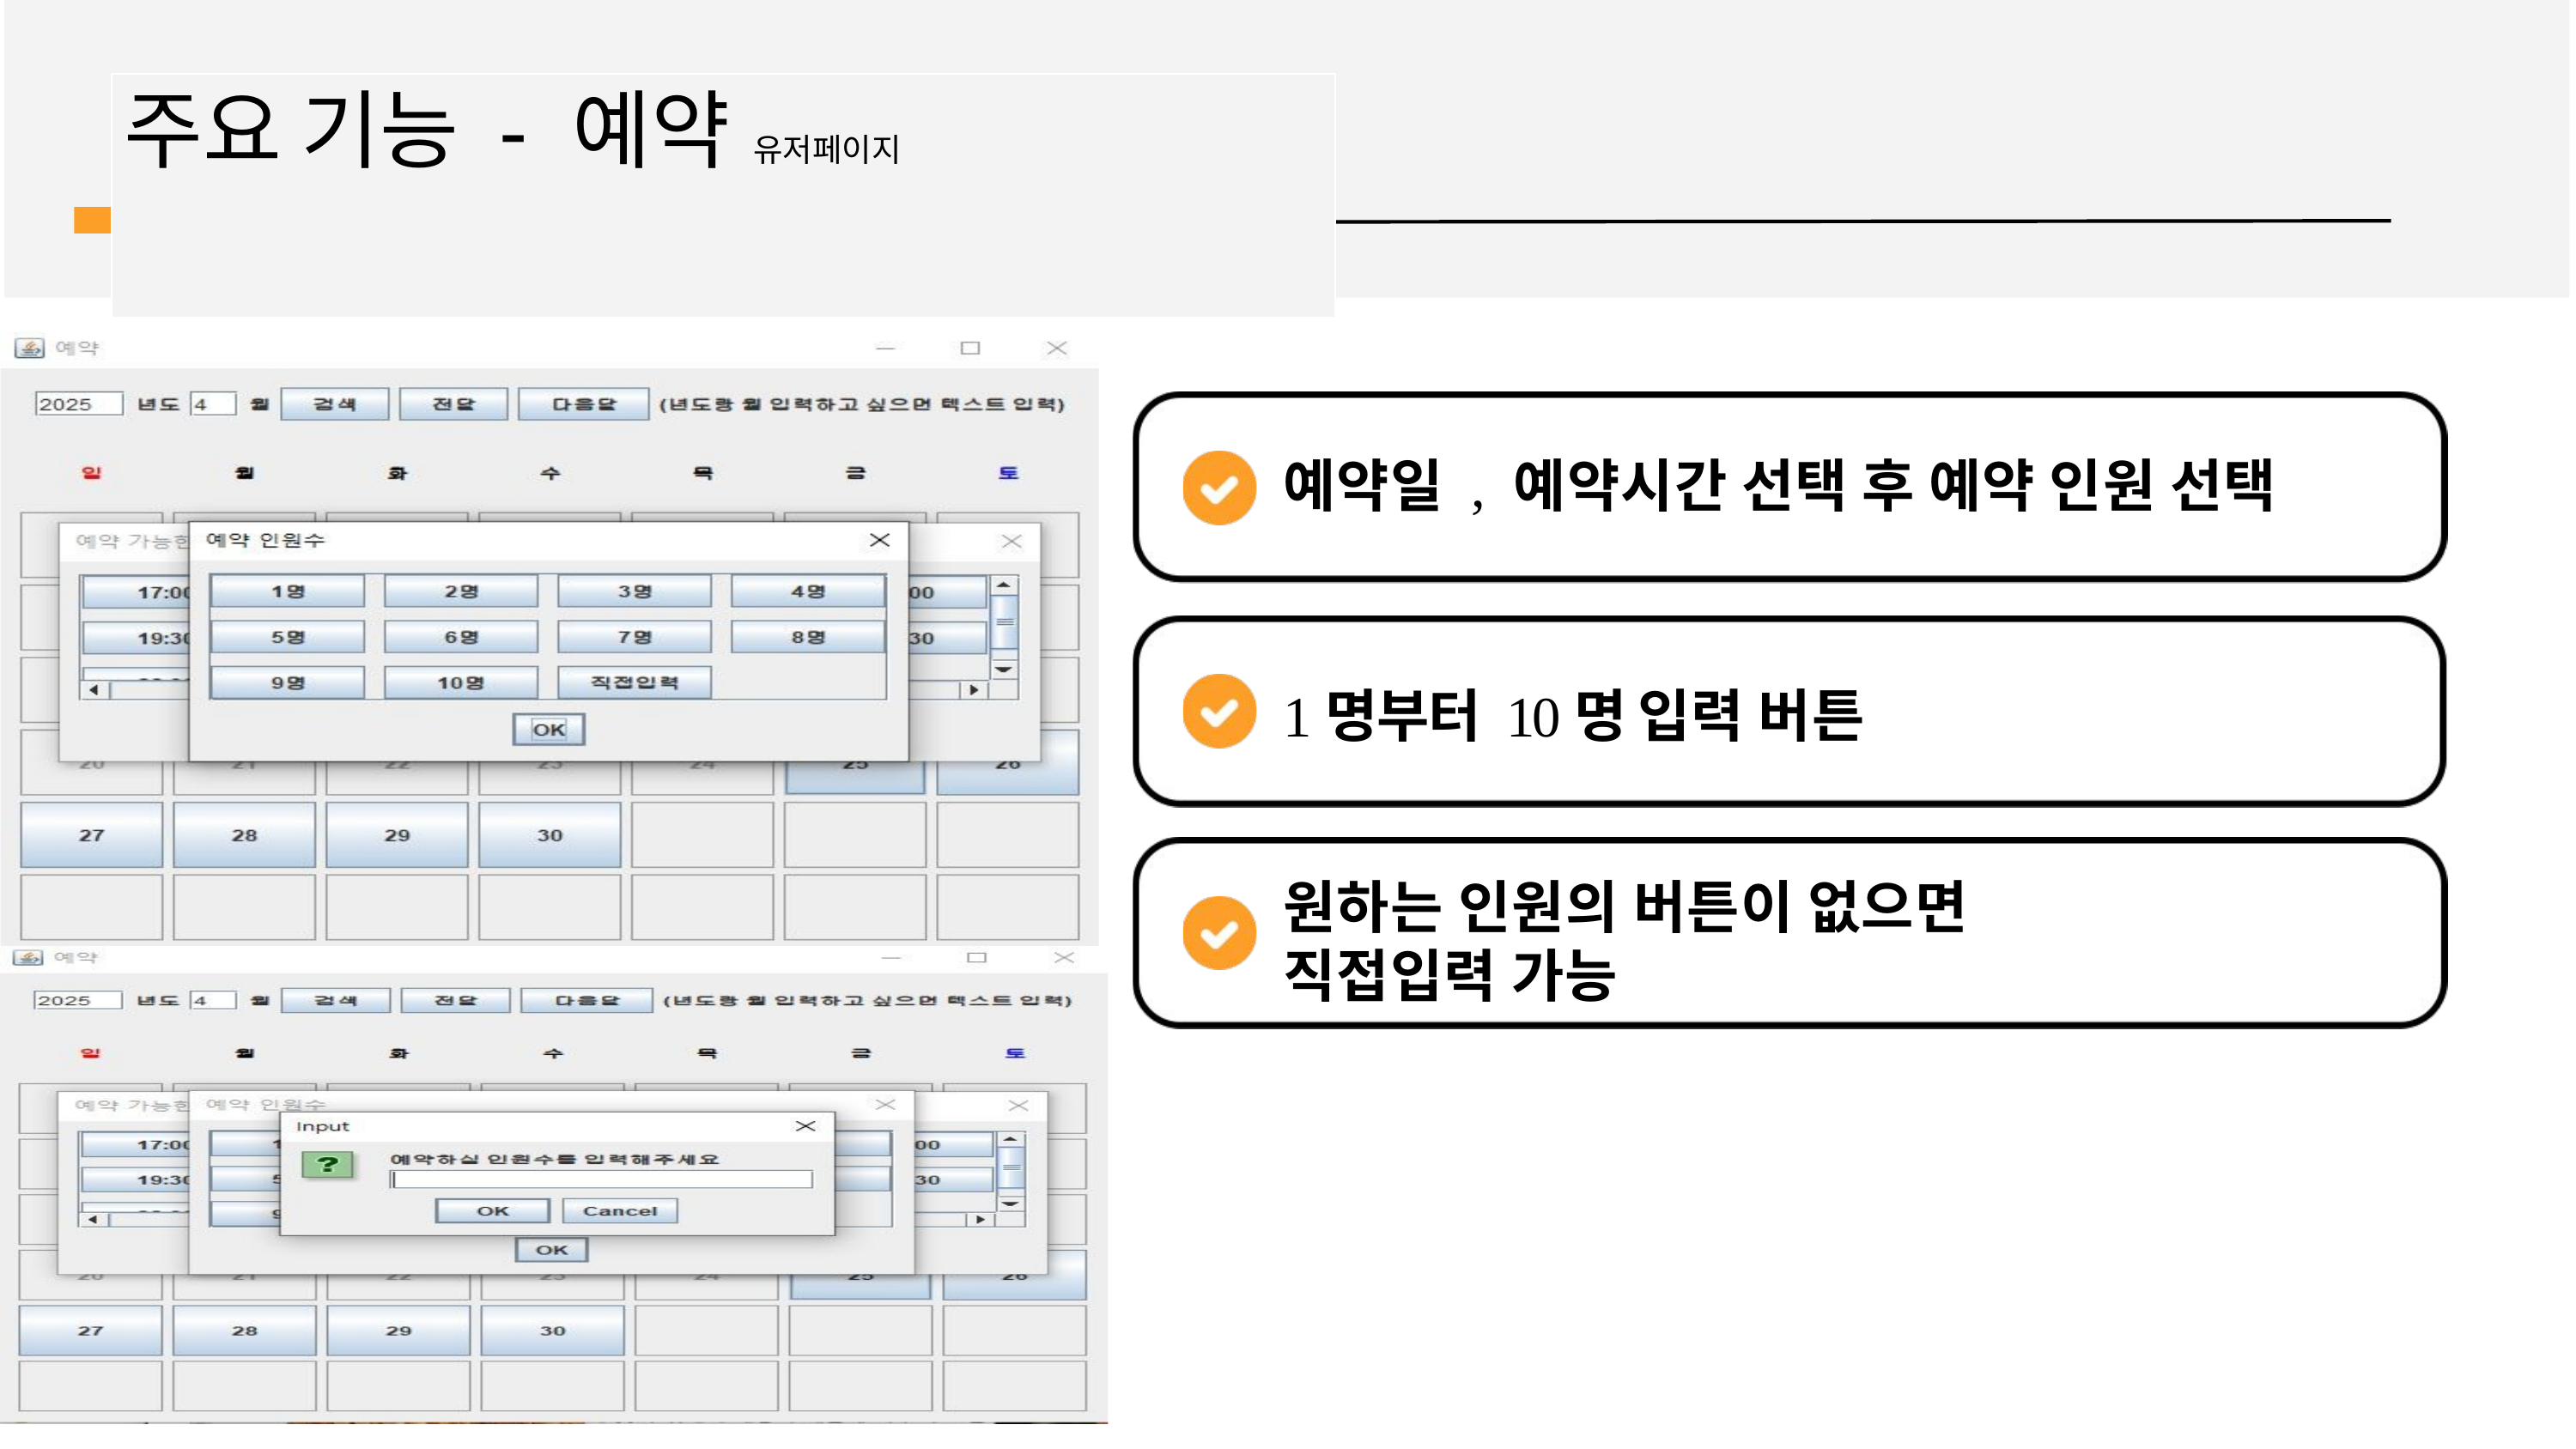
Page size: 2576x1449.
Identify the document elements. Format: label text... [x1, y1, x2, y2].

text_box [1133, 391, 2448, 584]
text_box [0, 331, 1099, 946]
text_box [1182, 896, 1257, 970]
title 주요 기능 - 예약 유저페이지 [112, 73, 1335, 318]
text_box 예약일 , 예약시간 선택 후 예약 인원 선택 1명부터 10명 입력 버튼 원하는 인원의 버튼이 없으면 직접입력 가능 [1281, 447, 2305, 1009]
text_box [1133, 837, 2448, 1029]
text_box [74, 207, 112, 233]
text_box [1133, 615, 1281, 808]
text_box [0, 946, 1109, 1424]
text_box [1182, 451, 1257, 525]
text_box [1182, 674, 1257, 749]
text_box [2305, 615, 2448, 808]
text_box [4, 0, 2570, 298]
